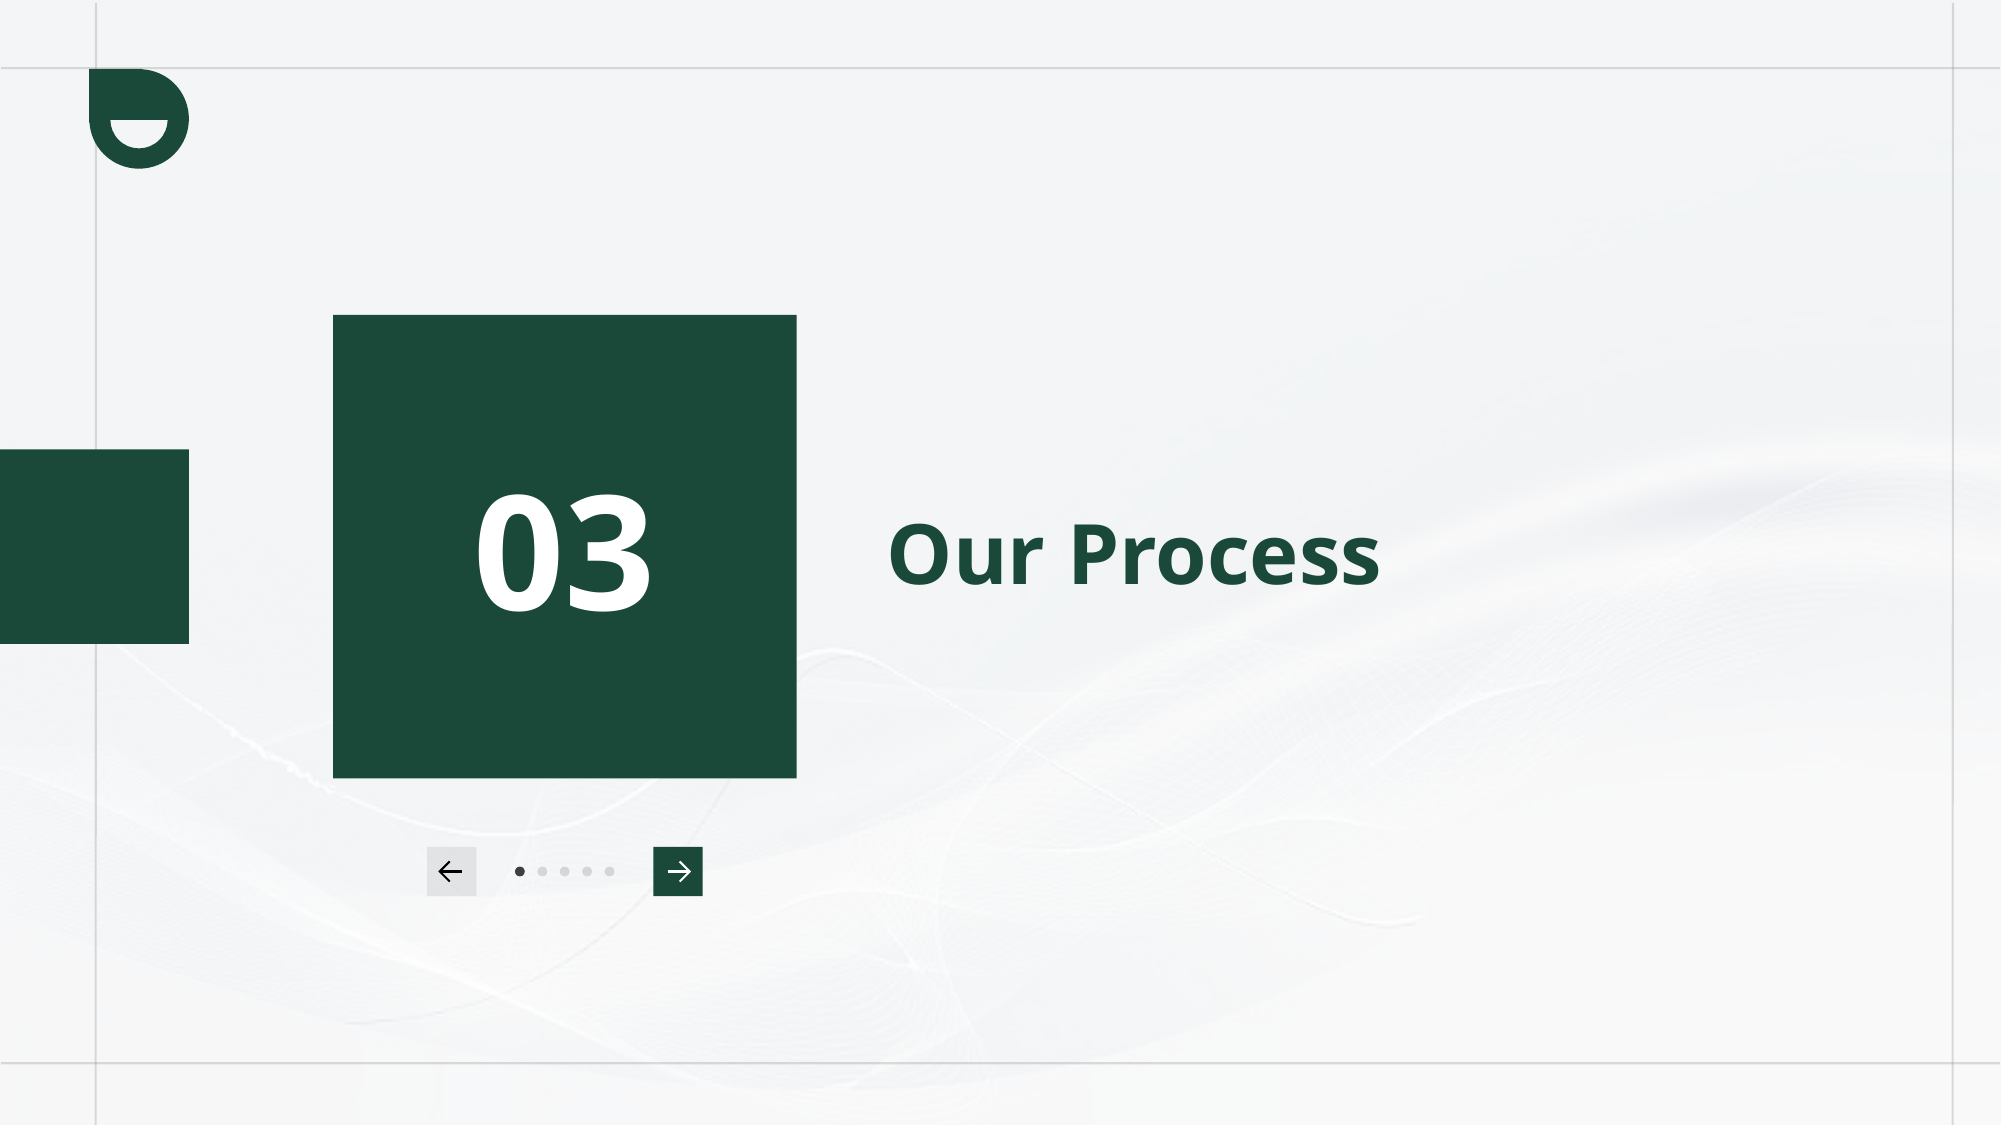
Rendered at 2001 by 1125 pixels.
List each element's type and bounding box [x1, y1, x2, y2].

text_box [426, 846, 703, 897]
text_box [0, 2, 2000, 1125]
